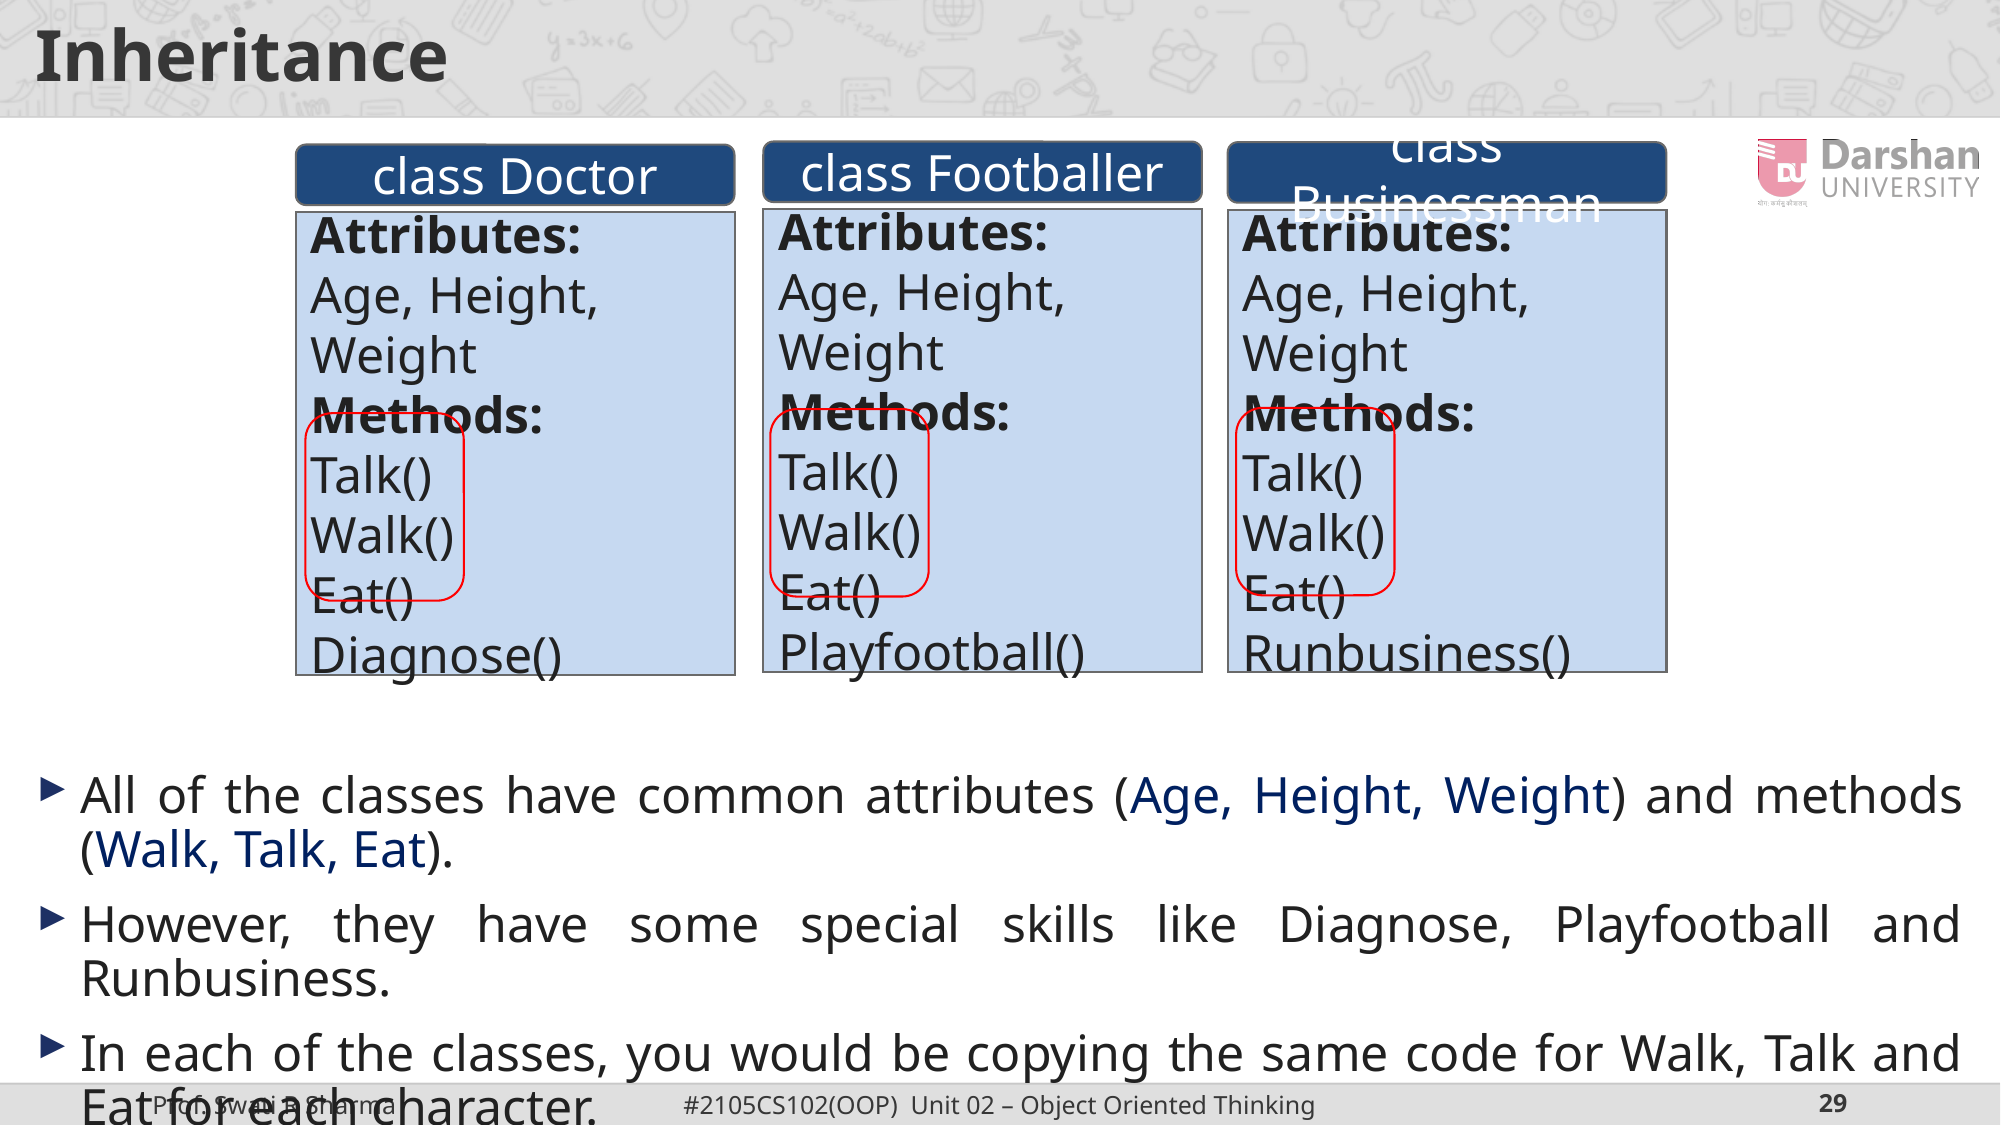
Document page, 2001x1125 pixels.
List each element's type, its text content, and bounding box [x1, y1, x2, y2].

text_box [769, 408, 930, 598]
text_box [304, 412, 465, 602]
title Inheritance [0, 0, 2000, 117]
text_box [1235, 406, 1396, 597]
text_box Attributes: Age, Height, Weight Methods: Talk() Walk() Eat() Runbusiness() [1227, 209, 1668, 673]
text_box Attributes: Age, Height, Weight Methods: Talk() Walk() Eat() Diagnose() [295, 211, 736, 676]
title Declaring an Object [1758, 139, 1979, 207]
list All of the classes have common attributes (Age, Height, Weight) and methods (Walk, Talk, Eat). However, they have some special skills like Diagnose, Playfootball and Runbusiness. In each of the classes, you would be copying the same code for Walk, Talk and Eat for each character. [21, 682, 1979, 1059]
text_box class Doctor [294, 143, 736, 207]
text_box class Footballer [762, 140, 1203, 204]
text_box Attributes: Age, Height, Weight Methods: Talk() Walk() Eat() Playfootball() [762, 208, 1203, 673]
text_box class Businessman [1226, 141, 1668, 204]
